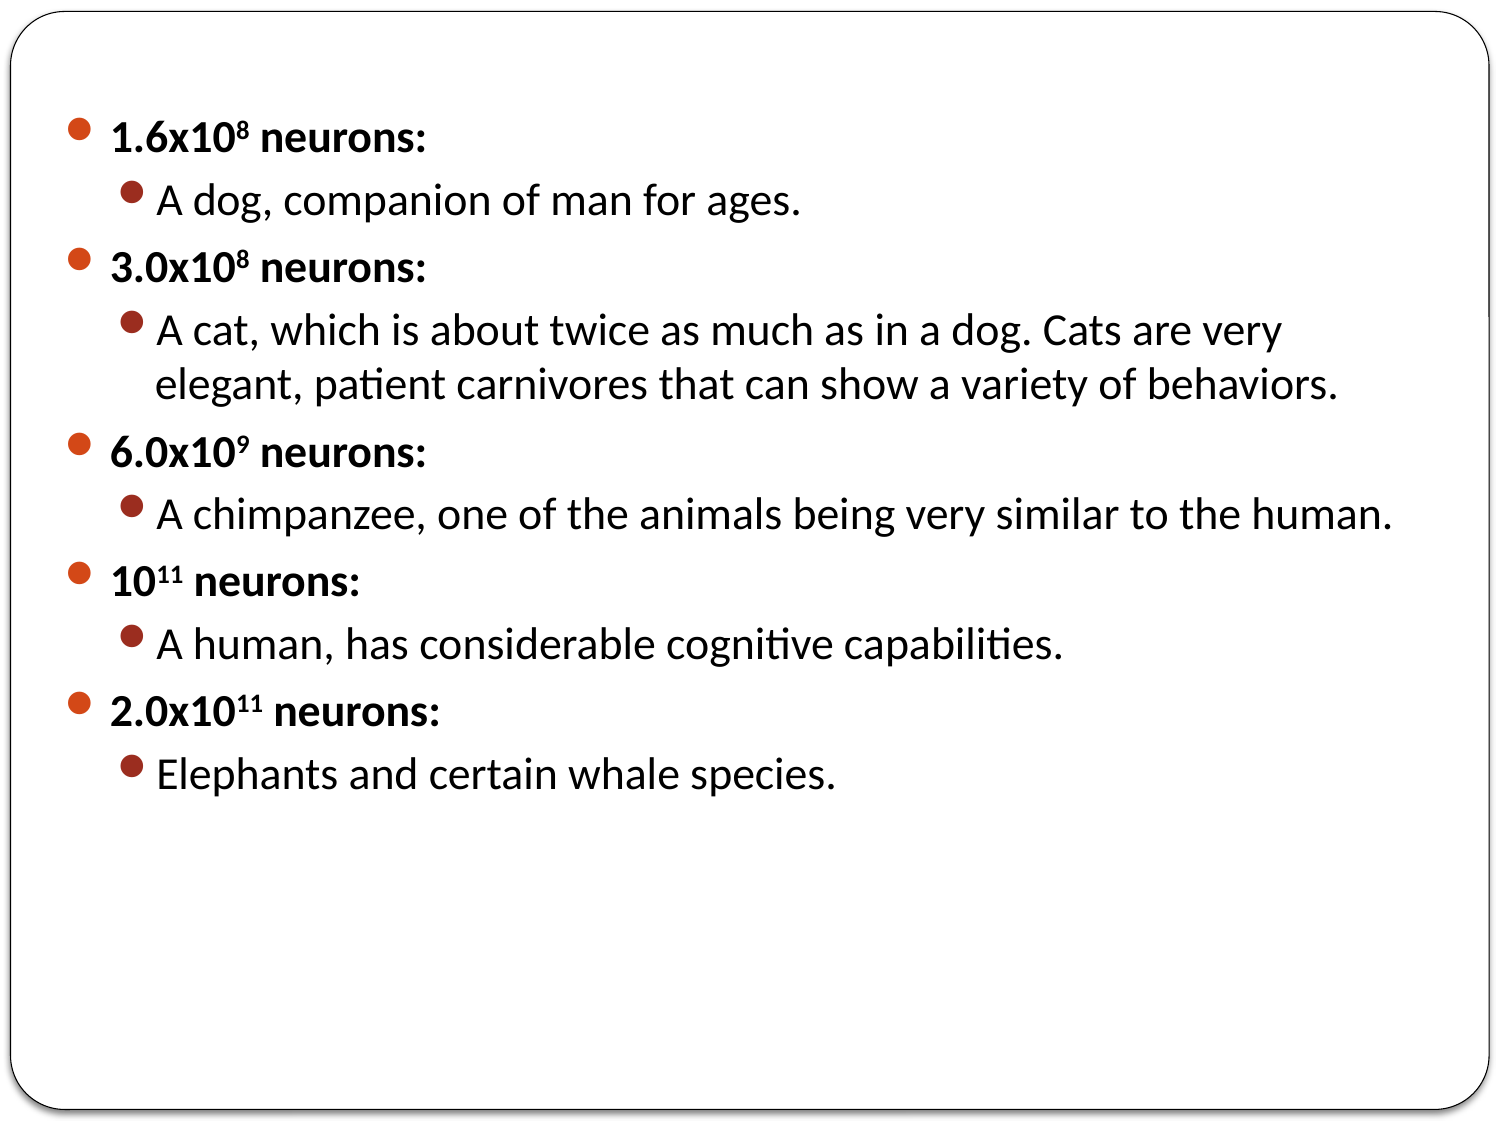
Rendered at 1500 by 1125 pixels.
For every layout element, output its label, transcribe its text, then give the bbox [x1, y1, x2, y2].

list 1.6x108 neurons: A dog, companion of man for ages. 3.0x108 neurons: A cat, which is about twice as much as in a dog. Cats are very elegant, patient carnivores that can show a variety of behaviors. 6.0x109 neurons: A chimpanzee, one of the animals being very similar to the human. 1011 neurons: A human, has considerable cognitive capabilities. 2.0x1011 neurons: Elephants and certain whale species. [50, 37, 1438, 1063]
